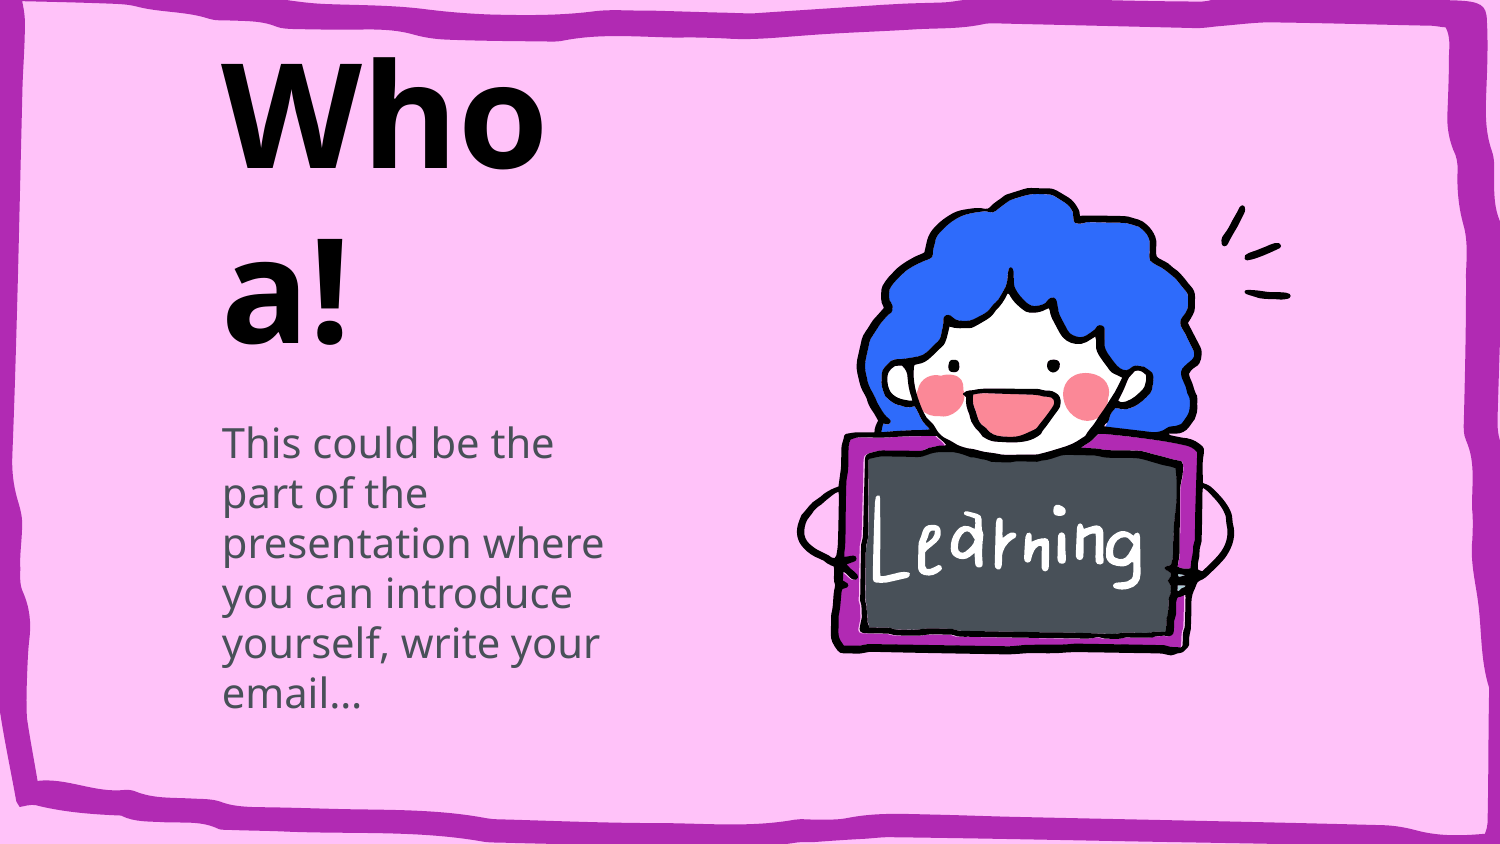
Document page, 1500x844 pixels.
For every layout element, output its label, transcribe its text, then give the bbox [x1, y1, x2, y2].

subtitle This could be the part of the presentation where you can introduce yourself, write your email… [162, 401, 647, 630]
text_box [1218, 208, 1299, 298]
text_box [795, 187, 1237, 657]
title Whoa! [162, 214, 647, 388]
